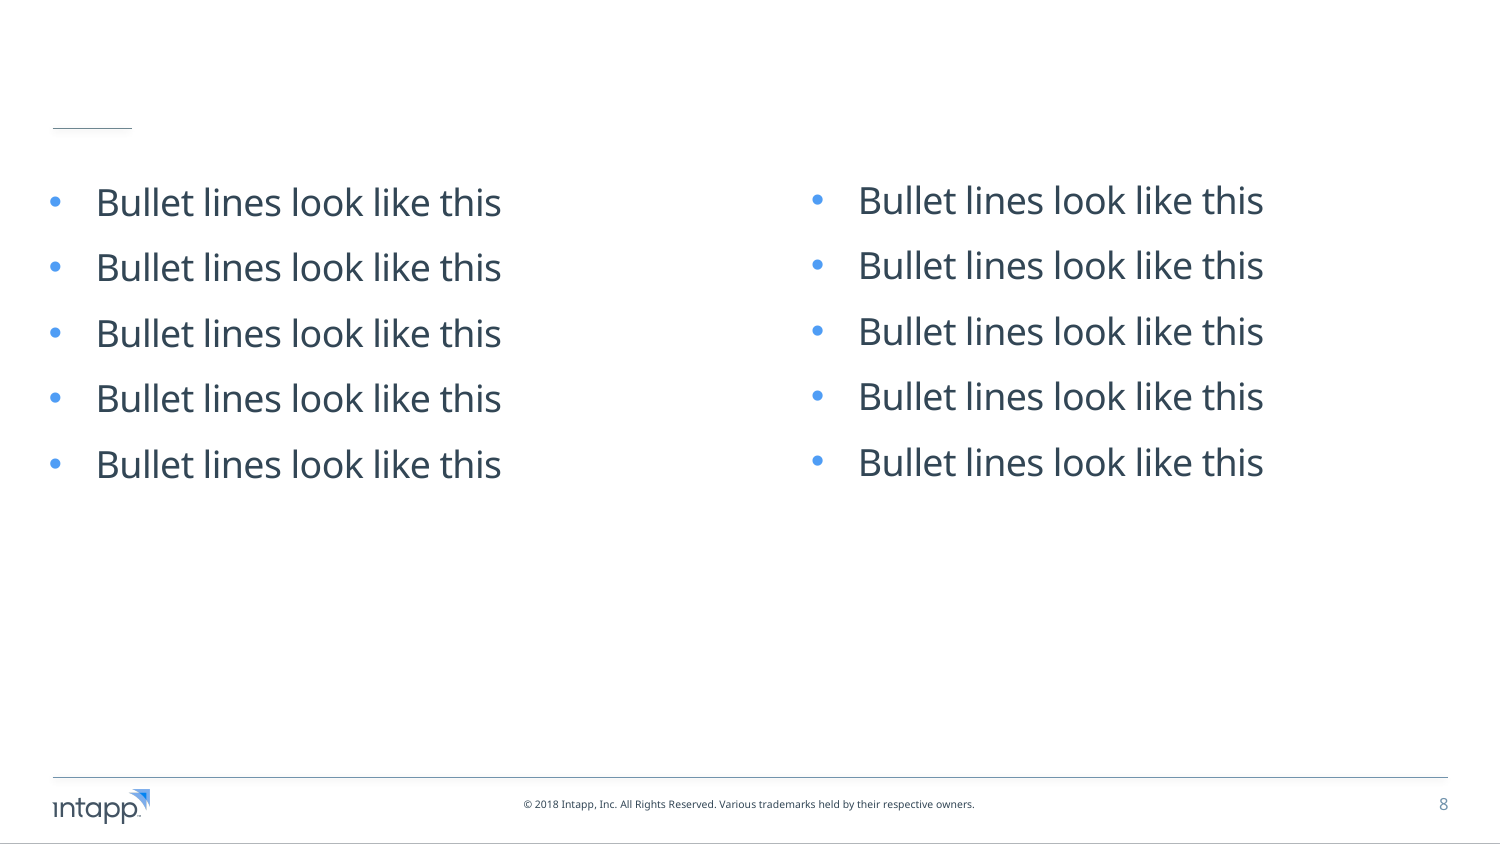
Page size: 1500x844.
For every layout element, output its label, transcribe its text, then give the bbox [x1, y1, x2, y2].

list Bullet lines look like this Bullet lines look like this Bullet lines look like this Bullet lines look like this Bullet lines look like this [796, 169, 1438, 748]
list Bullet lines look like this Bullet lines look like this Bullet lines look like this Bullet lines look like this Bullet lines look like this [34, 171, 675, 750]
footer © 2018 Intapp, Inc. All Rights Reserved. Various trademarks held by their respective owners. [52, 780, 1448, 826]
